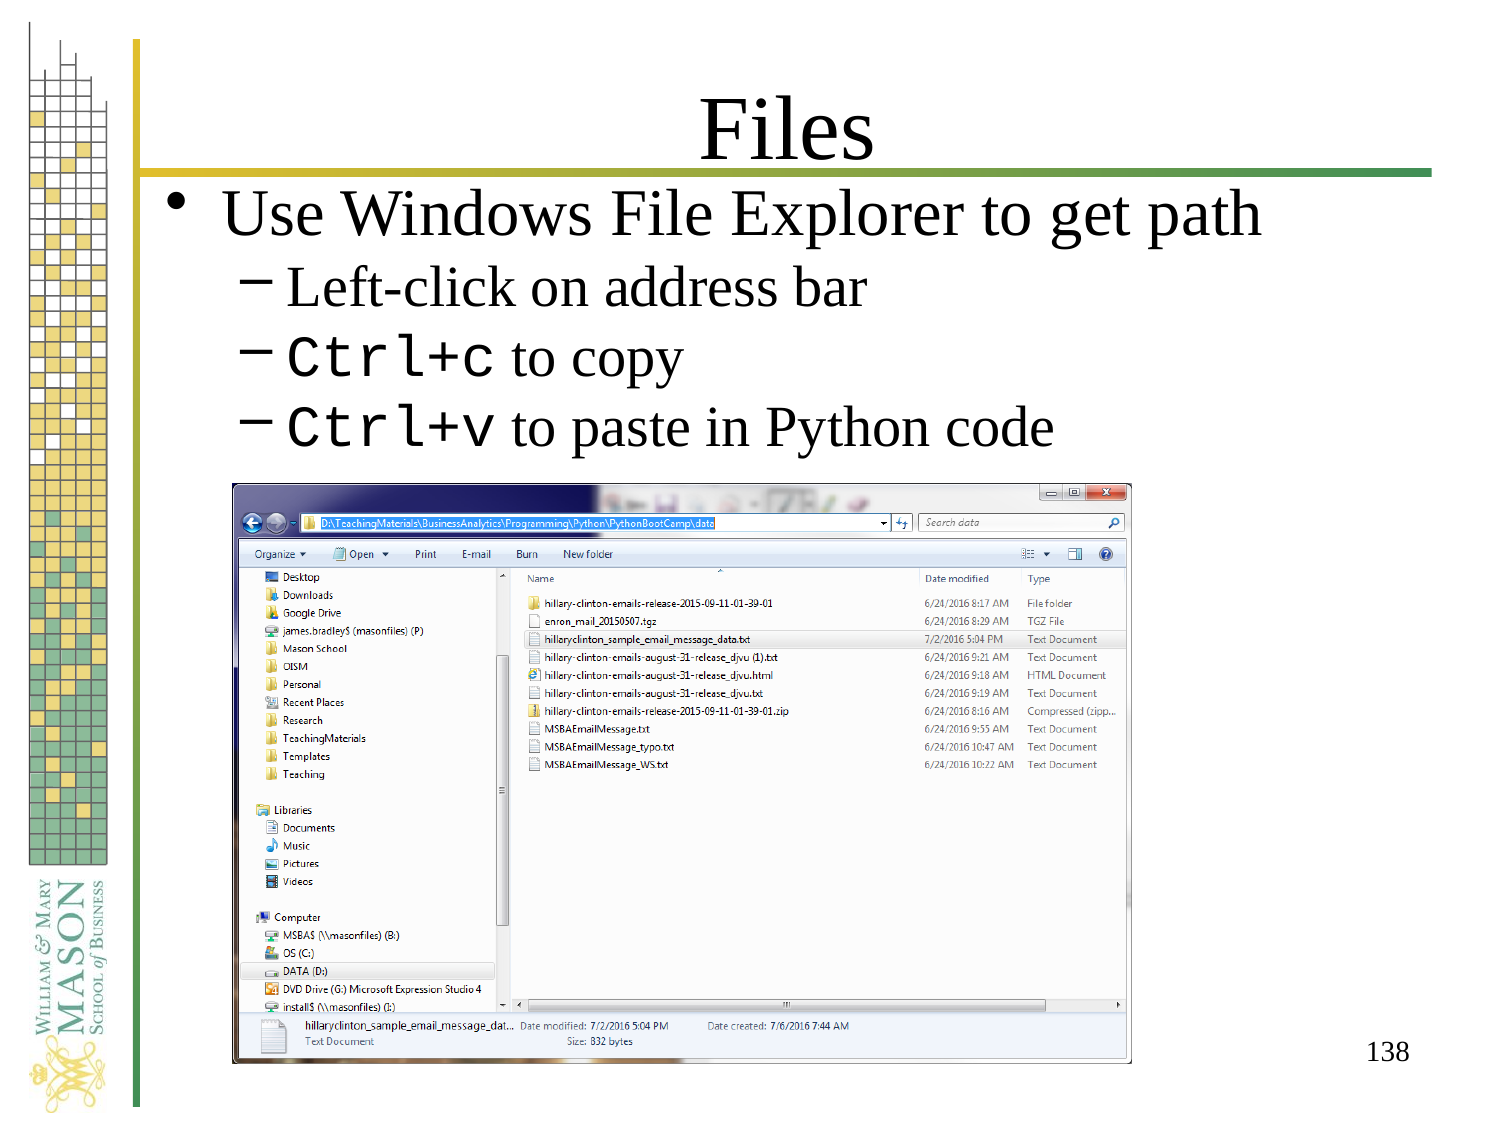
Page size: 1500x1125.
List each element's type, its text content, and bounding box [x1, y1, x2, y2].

picture [232, 483, 1133, 1065]
slide_number 138 [1048, 1024, 1426, 1103]
list Use Windows File Explorer to get path Left-click on address bar Ctrl+c to copy Ctrl+v to paste in Python code [150, 161, 1425, 980]
title Files [150, 45, 1425, 161]
title Naming Variables [29, 879, 107, 1113]
